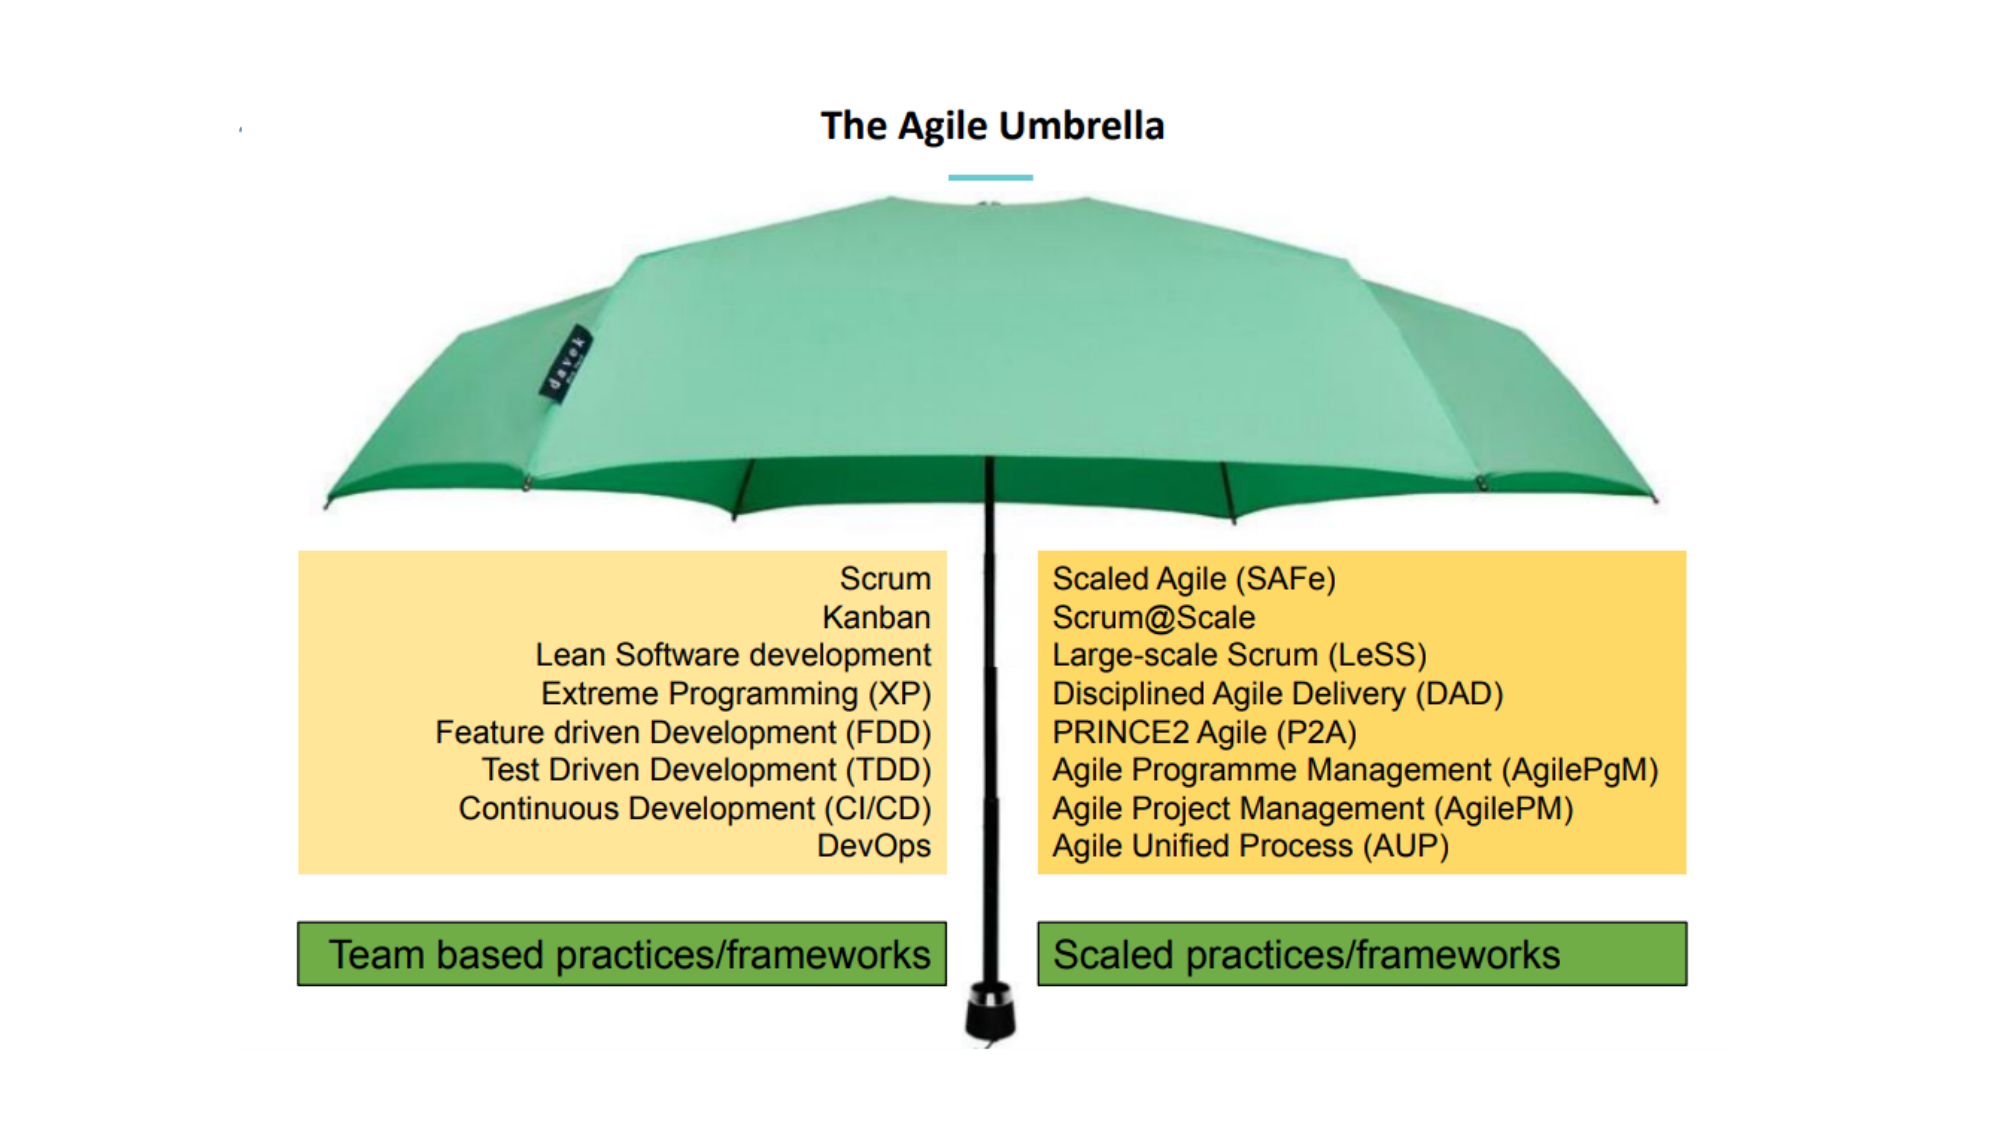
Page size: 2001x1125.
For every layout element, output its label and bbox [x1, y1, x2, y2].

list [239, 81, 1733, 1073]
